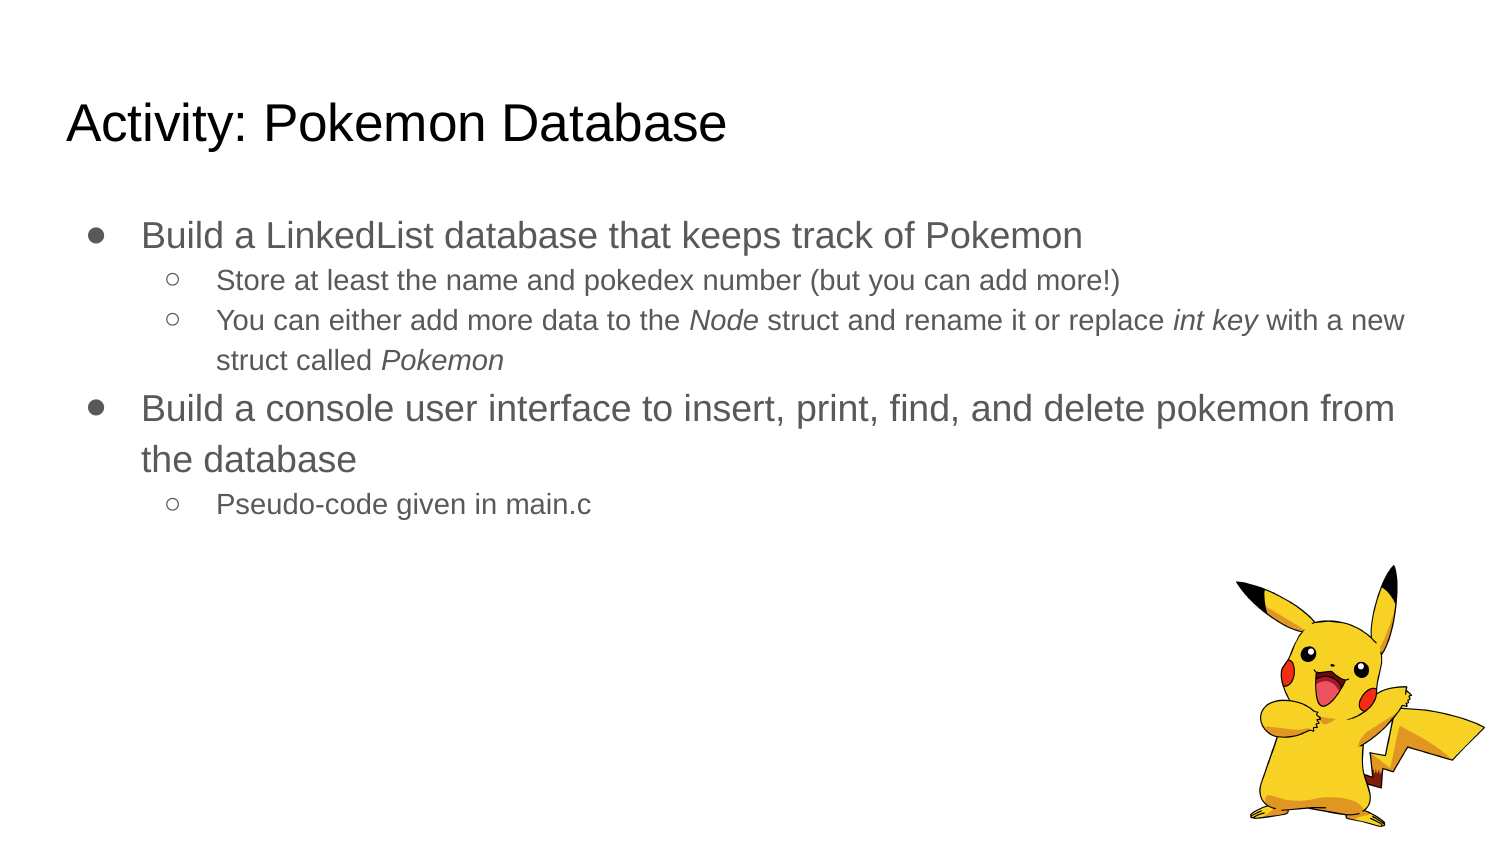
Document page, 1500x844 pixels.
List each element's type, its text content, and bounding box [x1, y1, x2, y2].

picture [1236, 565, 1485, 828]
list Build a LinkedList database that keeps track of Pokemon Store at least the name and pokedex number (but you can add more!) You can either add more data to the Node struct and rename it or replace int key with a new struct called Pokemon Build a console user interface to insert, print, find, and delete pokemon from the database Pseudo-code given in main.c [51, 189, 1449, 750]
title Activity: Pokemon Database [51, 72, 1449, 167]
